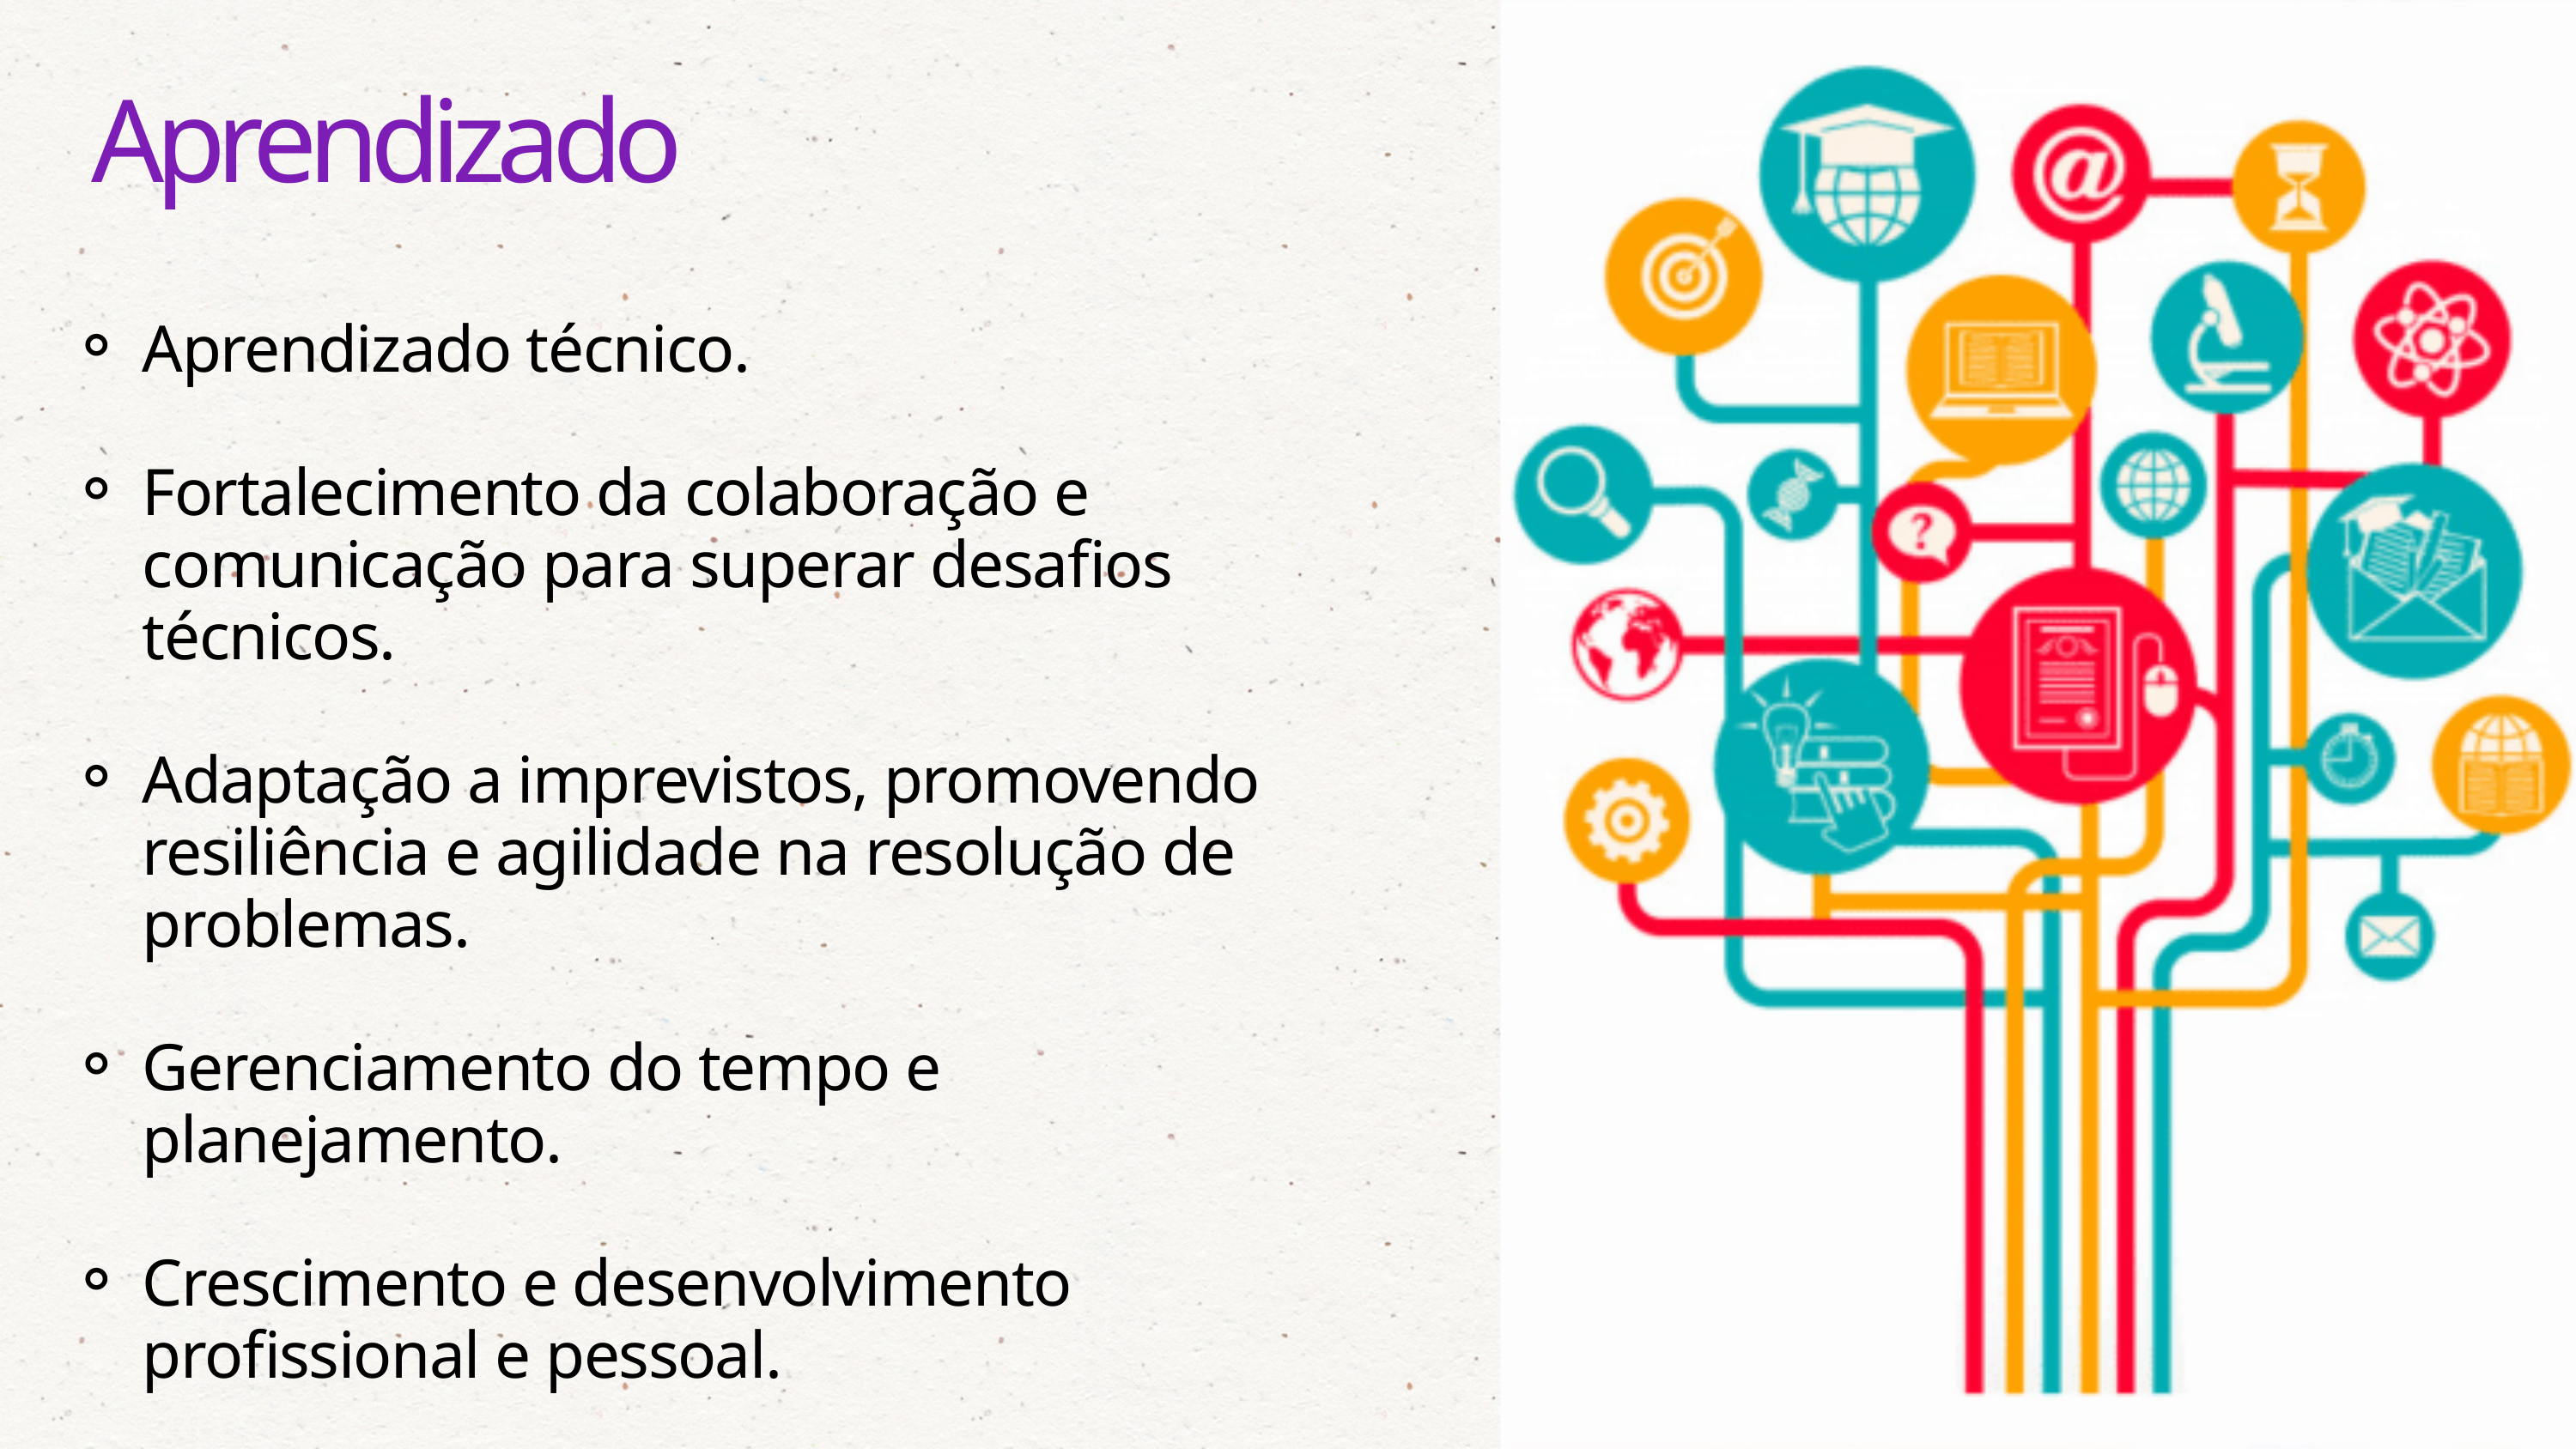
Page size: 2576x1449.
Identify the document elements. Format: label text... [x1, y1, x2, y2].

text_box Aprendizado [91, 103, 1160, 206]
text_box [0, 0, 1500, 1449]
text_box Aprendizado técnico. Fortalecimento da colaboração e comunicação para superar desafios técnicos. Adaptação a imprevistos, promovendo resiliência e agilidade na resolução de problemas. Gerenciamento do tempo e planejamento. Crescimento e desenvolvimento profissional e pessoal. [0, 312, 1327, 1449]
text_box [1500, 0, 2576, 1449]
